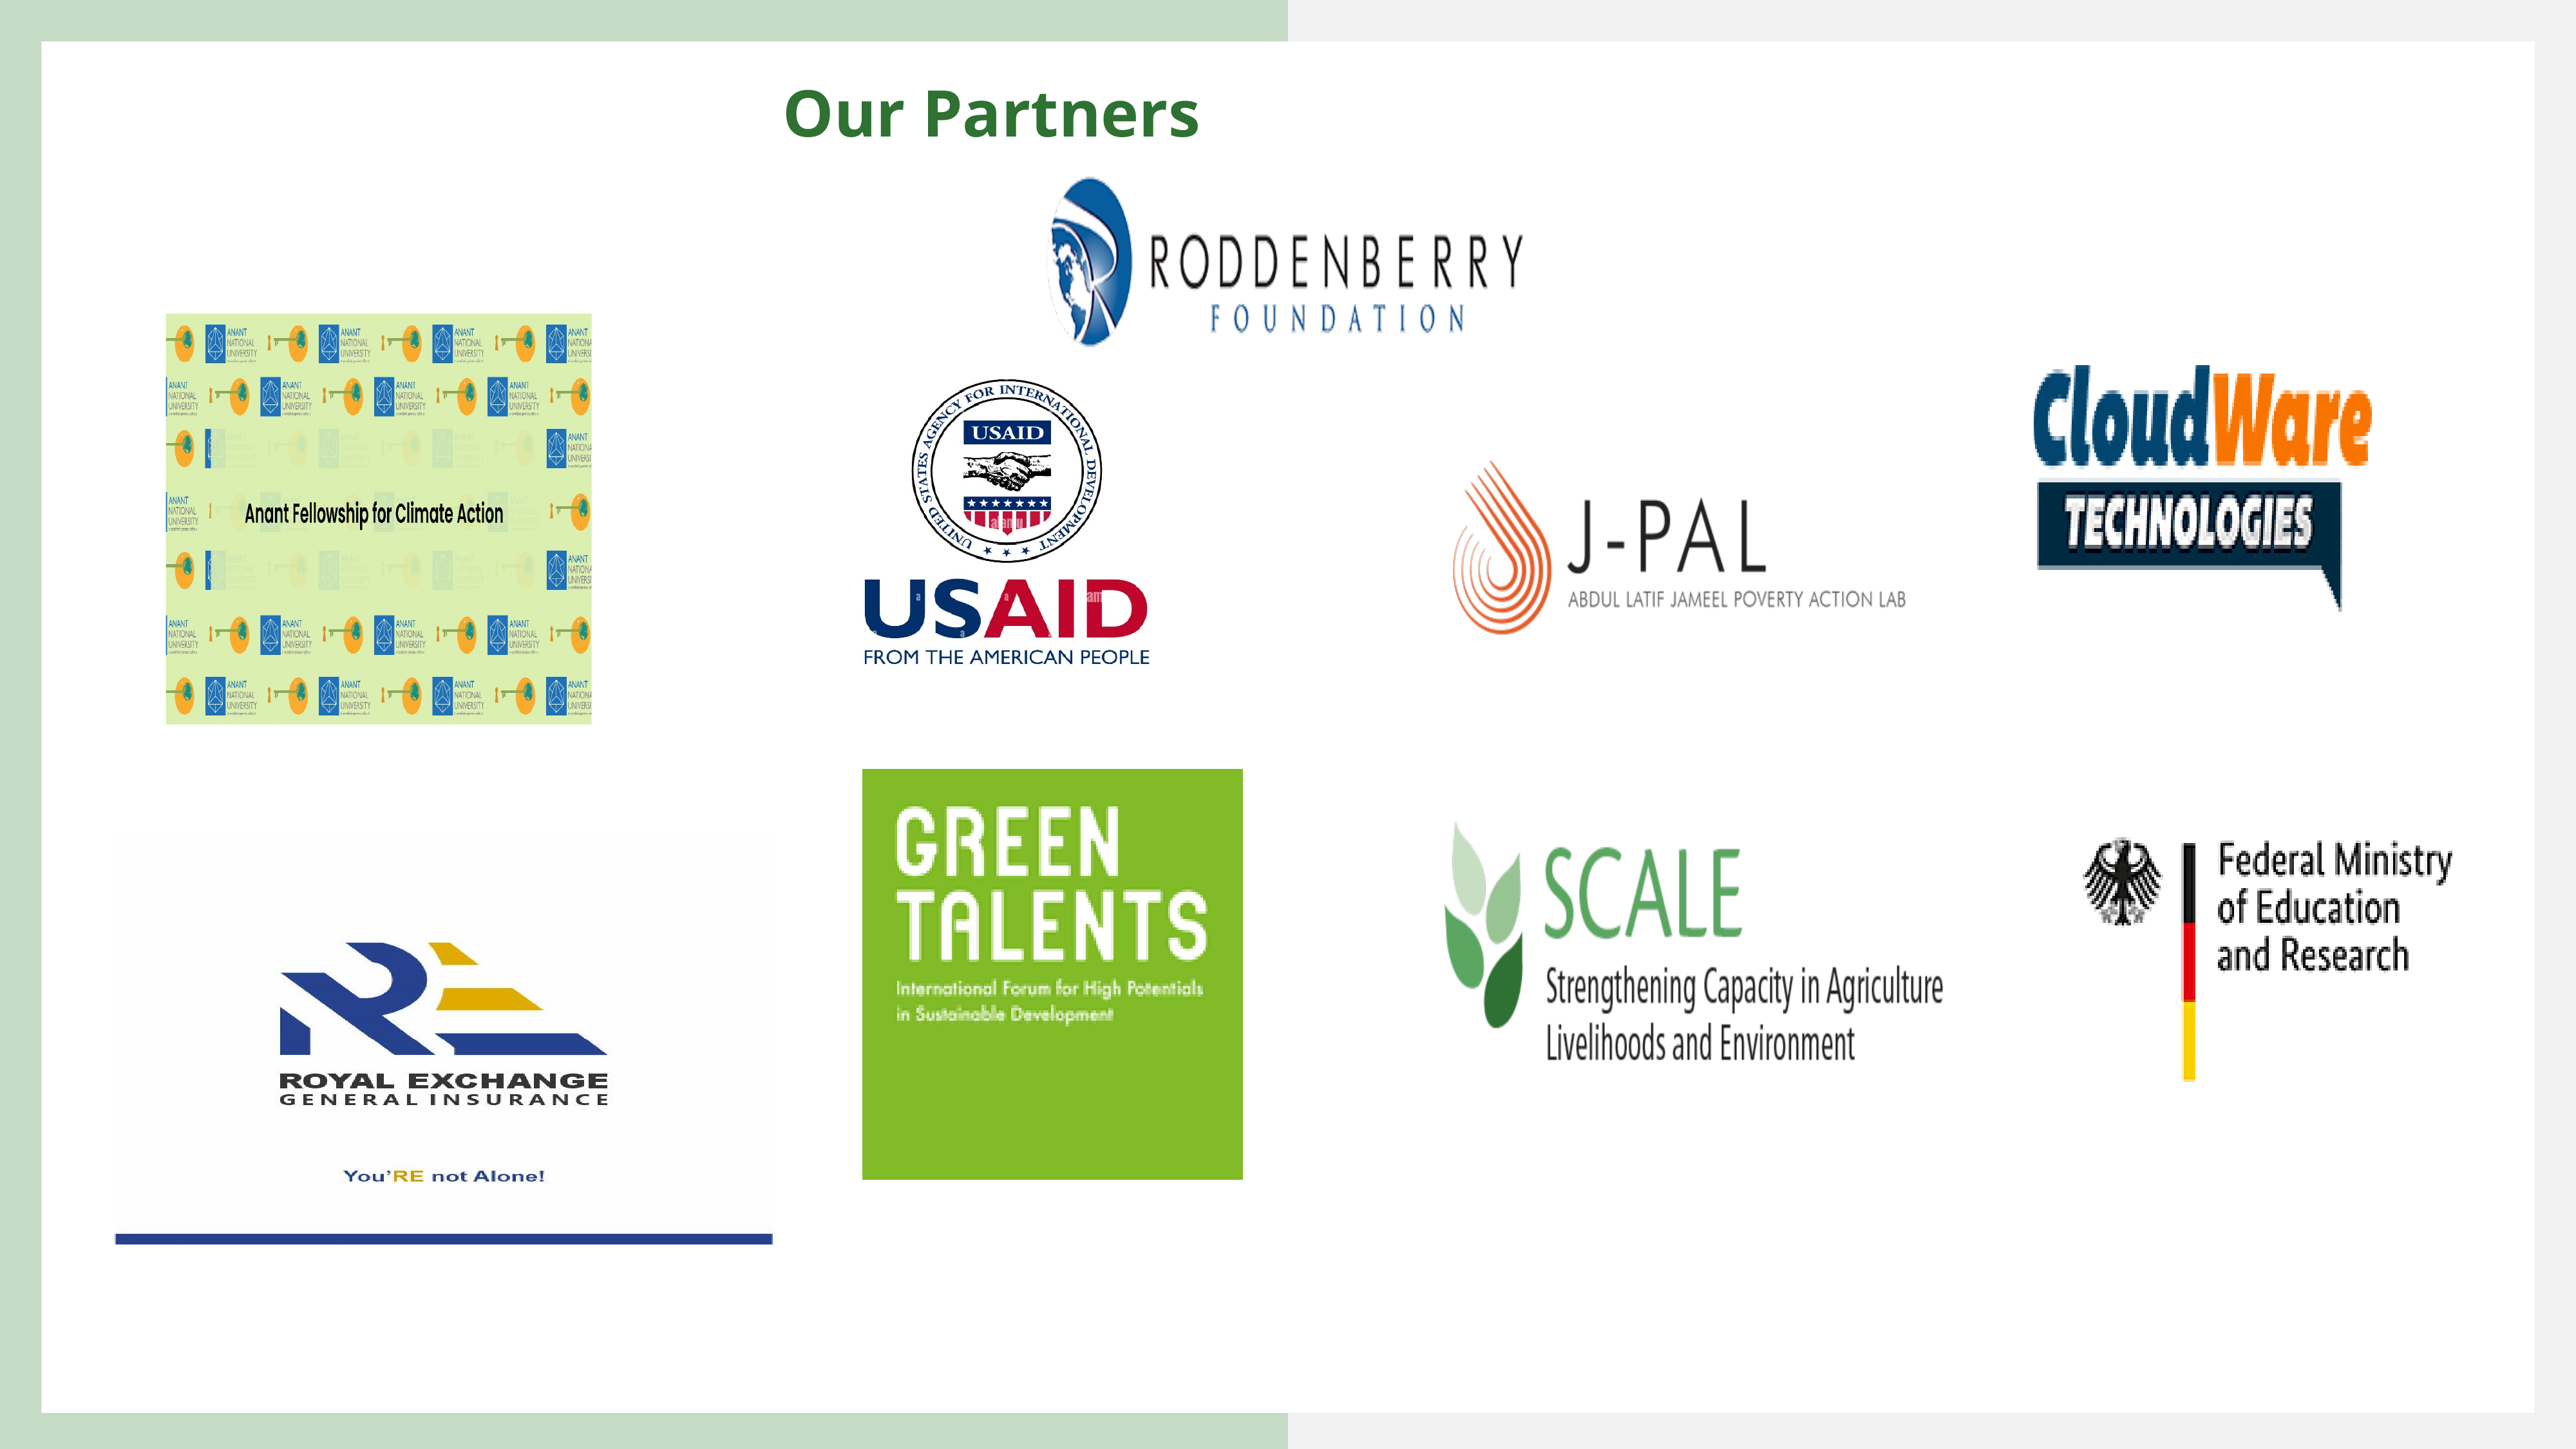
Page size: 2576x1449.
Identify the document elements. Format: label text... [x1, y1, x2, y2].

text_box Our Partners [415, 68, 1288, 155]
picture [1428, 418, 1933, 677]
picture [2081, 795, 2462, 1088]
picture [166, 314, 592, 725]
picture [1428, 813, 1960, 1142]
picture [816, 135, 1556, 677]
picture [2034, 361, 2372, 620]
picture [114, 834, 774, 1245]
picture [862, 769, 1243, 1180]
